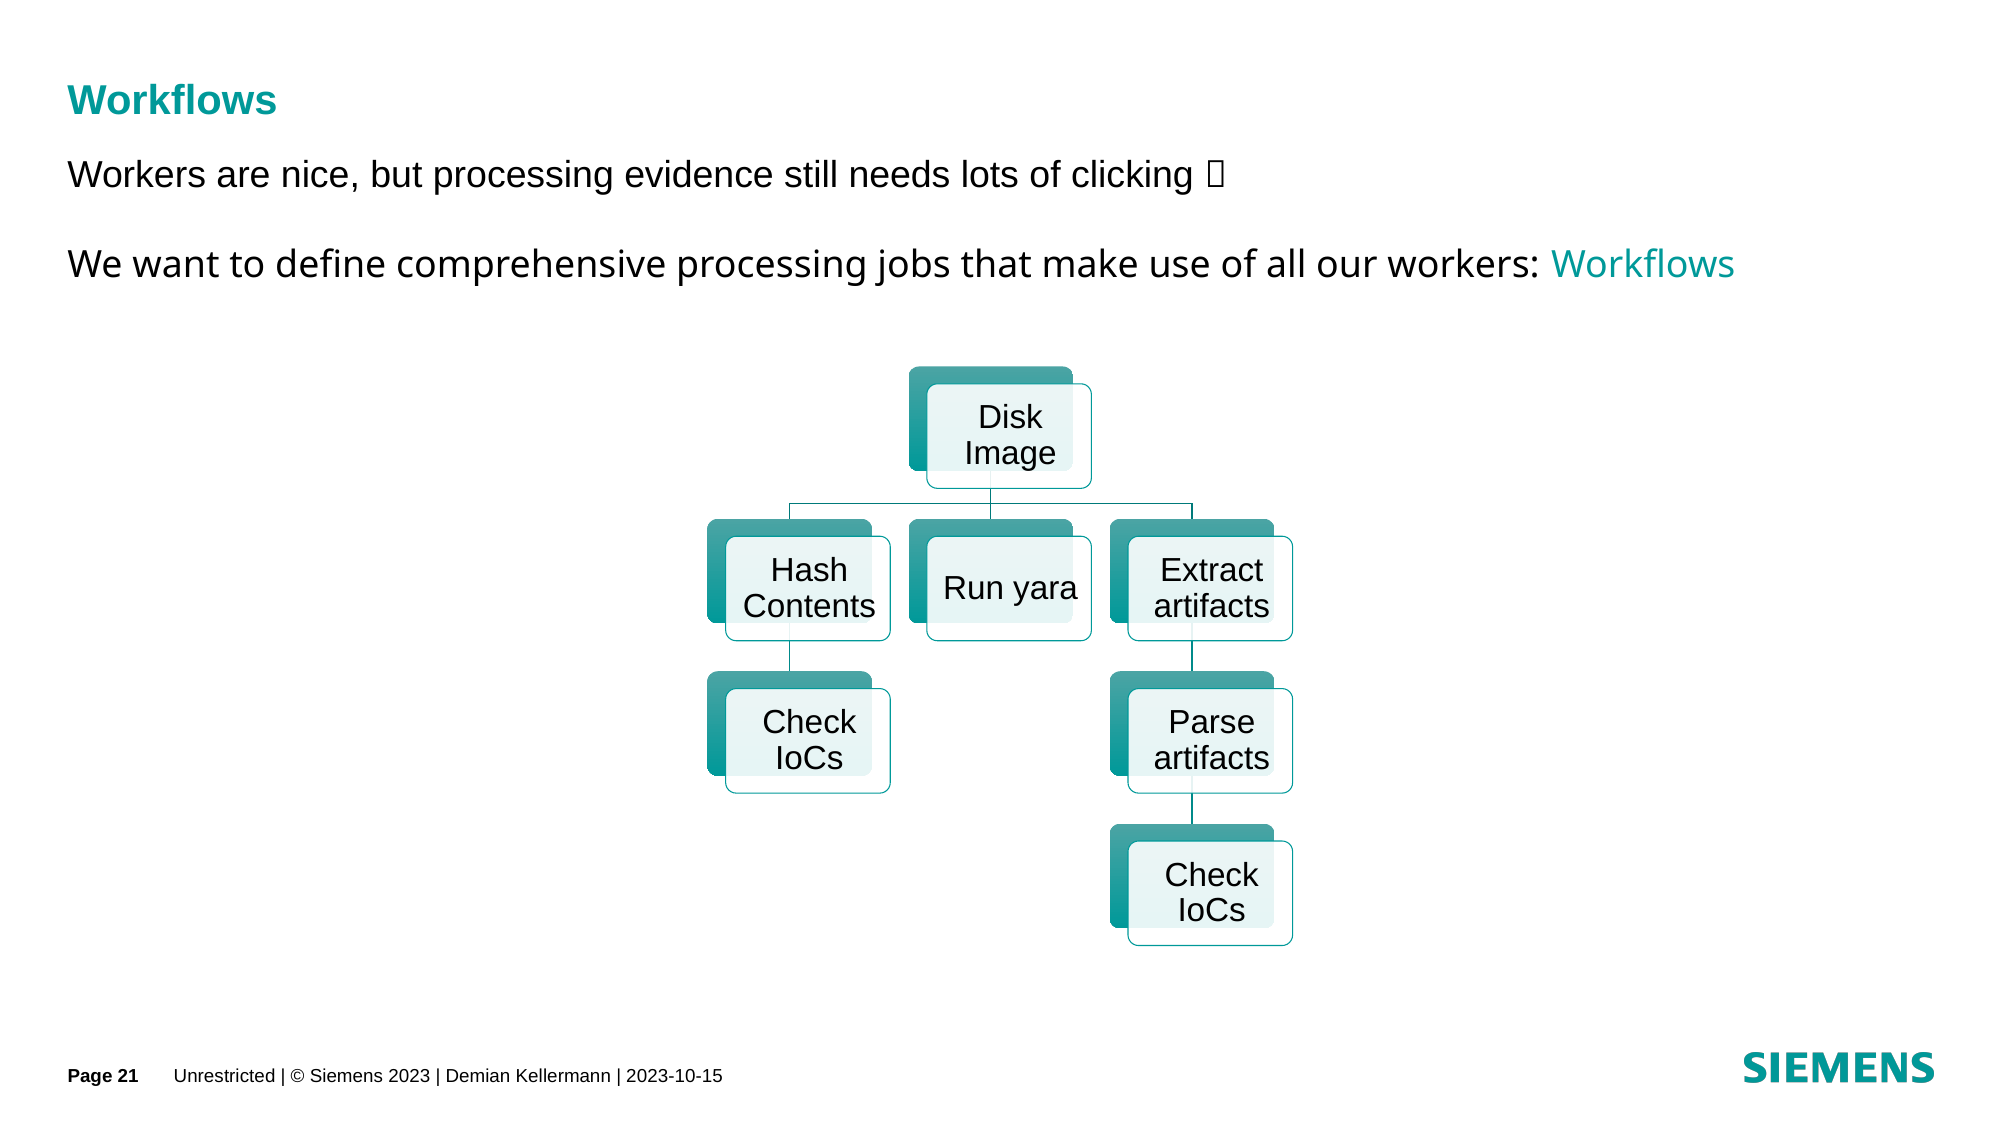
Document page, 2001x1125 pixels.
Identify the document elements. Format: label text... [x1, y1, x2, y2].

footer Unrestricted | © Siemens 2023 | Demian Kellermann | 2023-10-15 [174, 1035, 1686, 1125]
title Workflows [67, 78, 1686, 150]
picture [1744, 1052, 1934, 1083]
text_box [598, 366, 1402, 946]
slide_number Page 21 [67, 1035, 174, 1125]
text_box Workers are nice, but processing evidence still needs lots of clicking  We want to define comprehensive processing jobs that make use of all our workers: Workflows [67, 150, 1933, 286]
